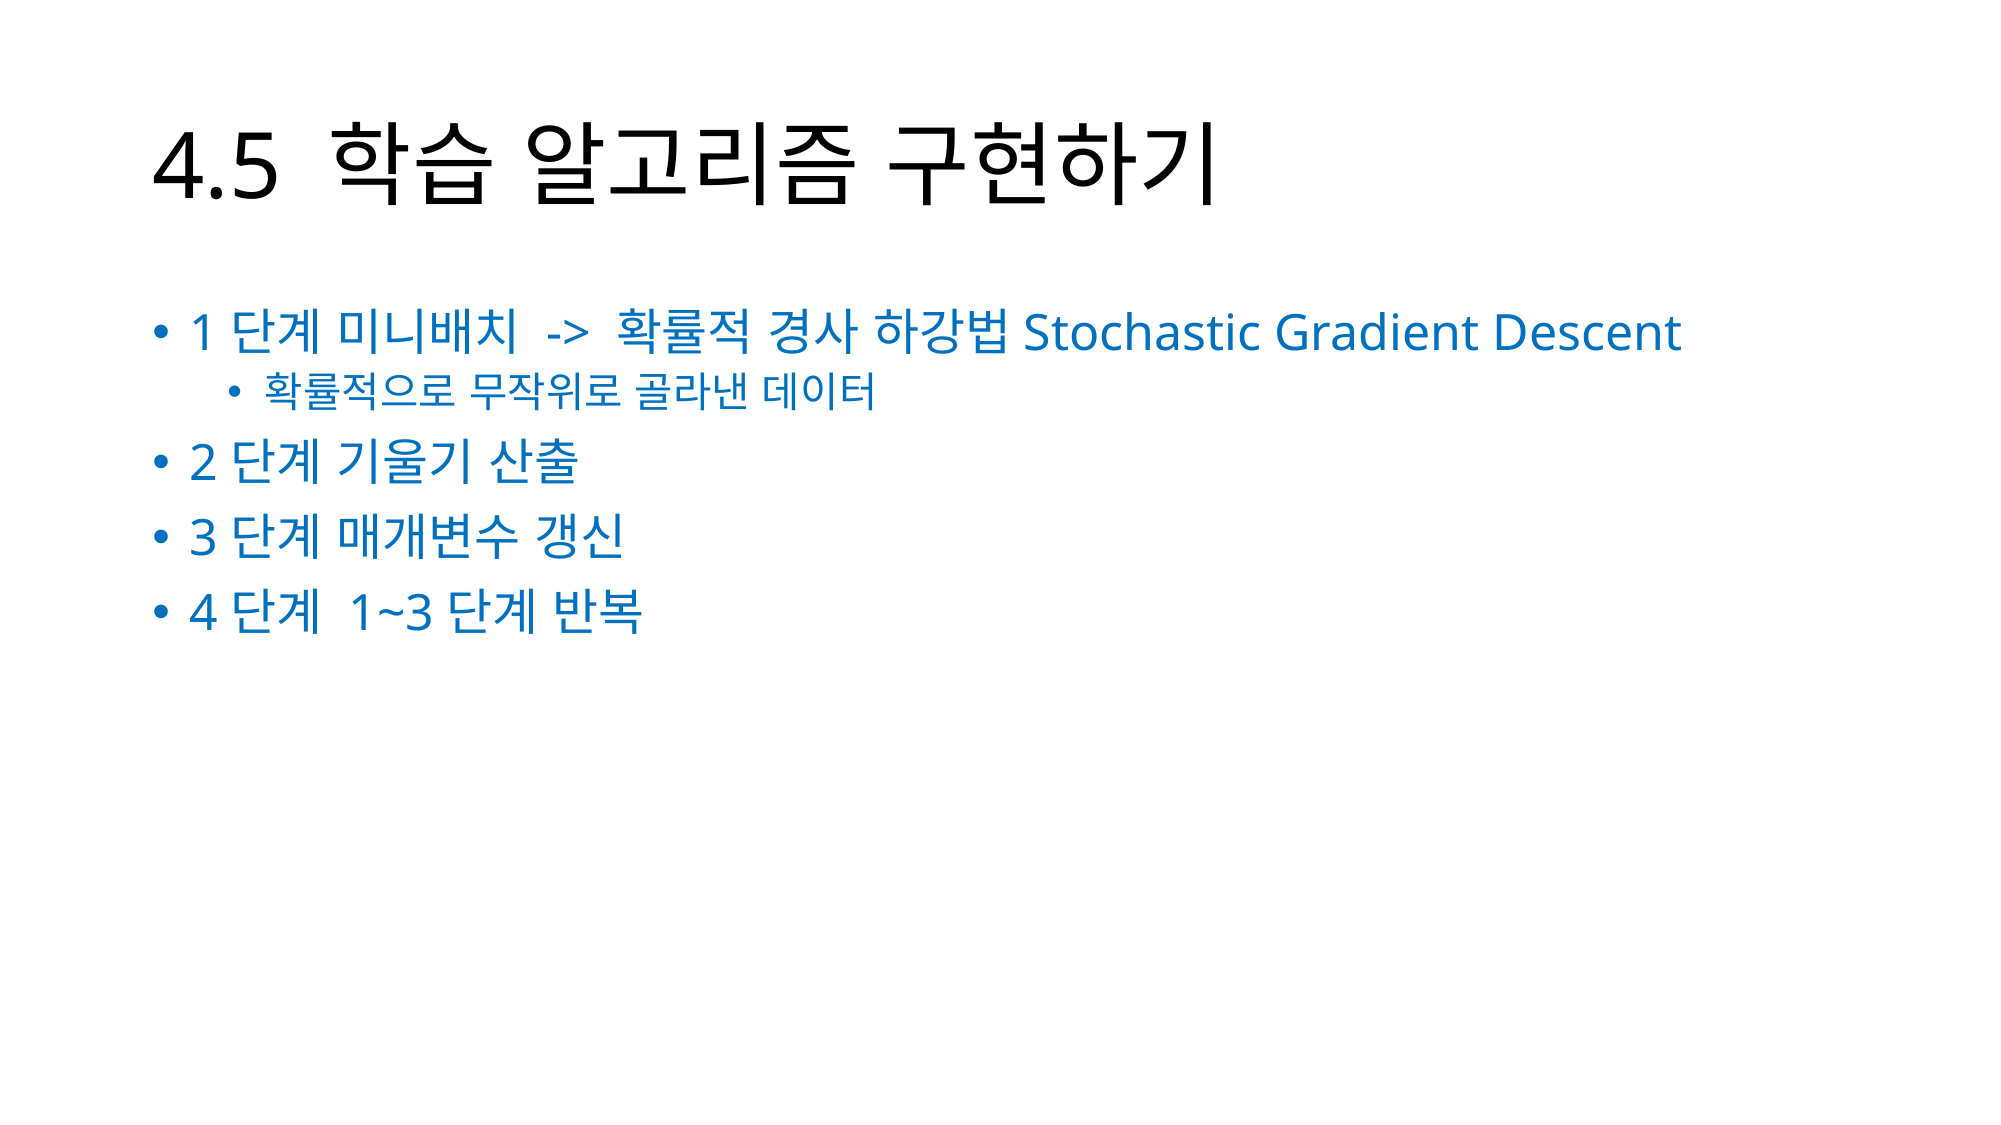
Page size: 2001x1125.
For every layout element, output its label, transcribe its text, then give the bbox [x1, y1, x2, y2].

title 4.5 학습 알고리즘 구현하기 [137, 59, 1863, 278]
list 1단계 미니배치 -> 확률적 경사 하강법Stochastic Gradient Descent 확률적으로 무작위로 골라낸 데이터 2단계 기울기 산출 3단계 매개변수 갱신 4단계 1~3단계 반복 [137, 299, 1863, 1014]
